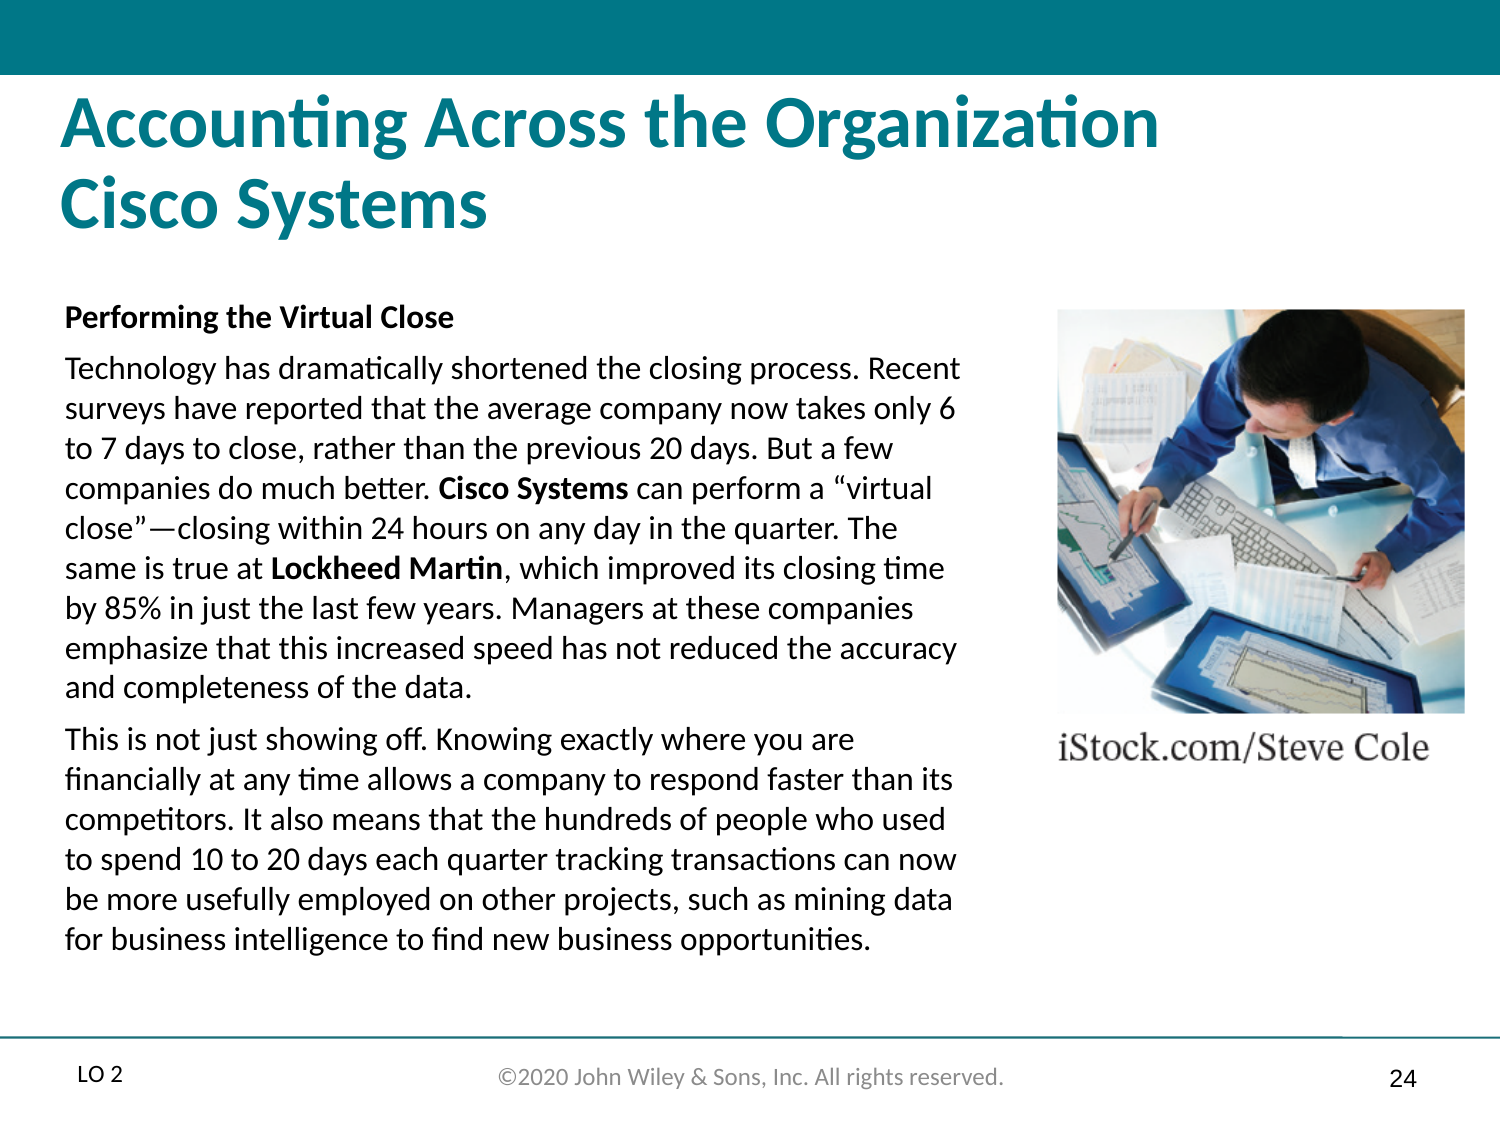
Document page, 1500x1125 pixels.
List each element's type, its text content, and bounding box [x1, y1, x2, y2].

list L O 2 [62, 1053, 155, 1099]
title Accounting Across the Organization Cisco Systems [45, 75, 1447, 235]
list Performing the Virtual Close Technology has dramatically shortened the closing process. Recent surveys have reported that the average company now takes only 6 to 7 days to close, rather than the previous 20 days. But a few companies do much better. Cisco Systems can perform a “virtual close”—closing within 24 hours on any day in the quarter. The same is true at Lockheed Martin, which improved its closing time by 85% in just the last few years. Managers at these companies emphasize that this increased speed has not reduced the accuracy and completeness of the data. This is not just showing off. Knowing exactly where you are financially at any time allows a company to respond faster than its competitors. It also means that the hundreds of people who used to spend 10 to 20 days each quarter tracking transactions can now be more usefully employed on other projects, such as mining data for business intelligence to find new business opportunities. [50, 287, 979, 1016]
picture [1015, 294, 1482, 792]
